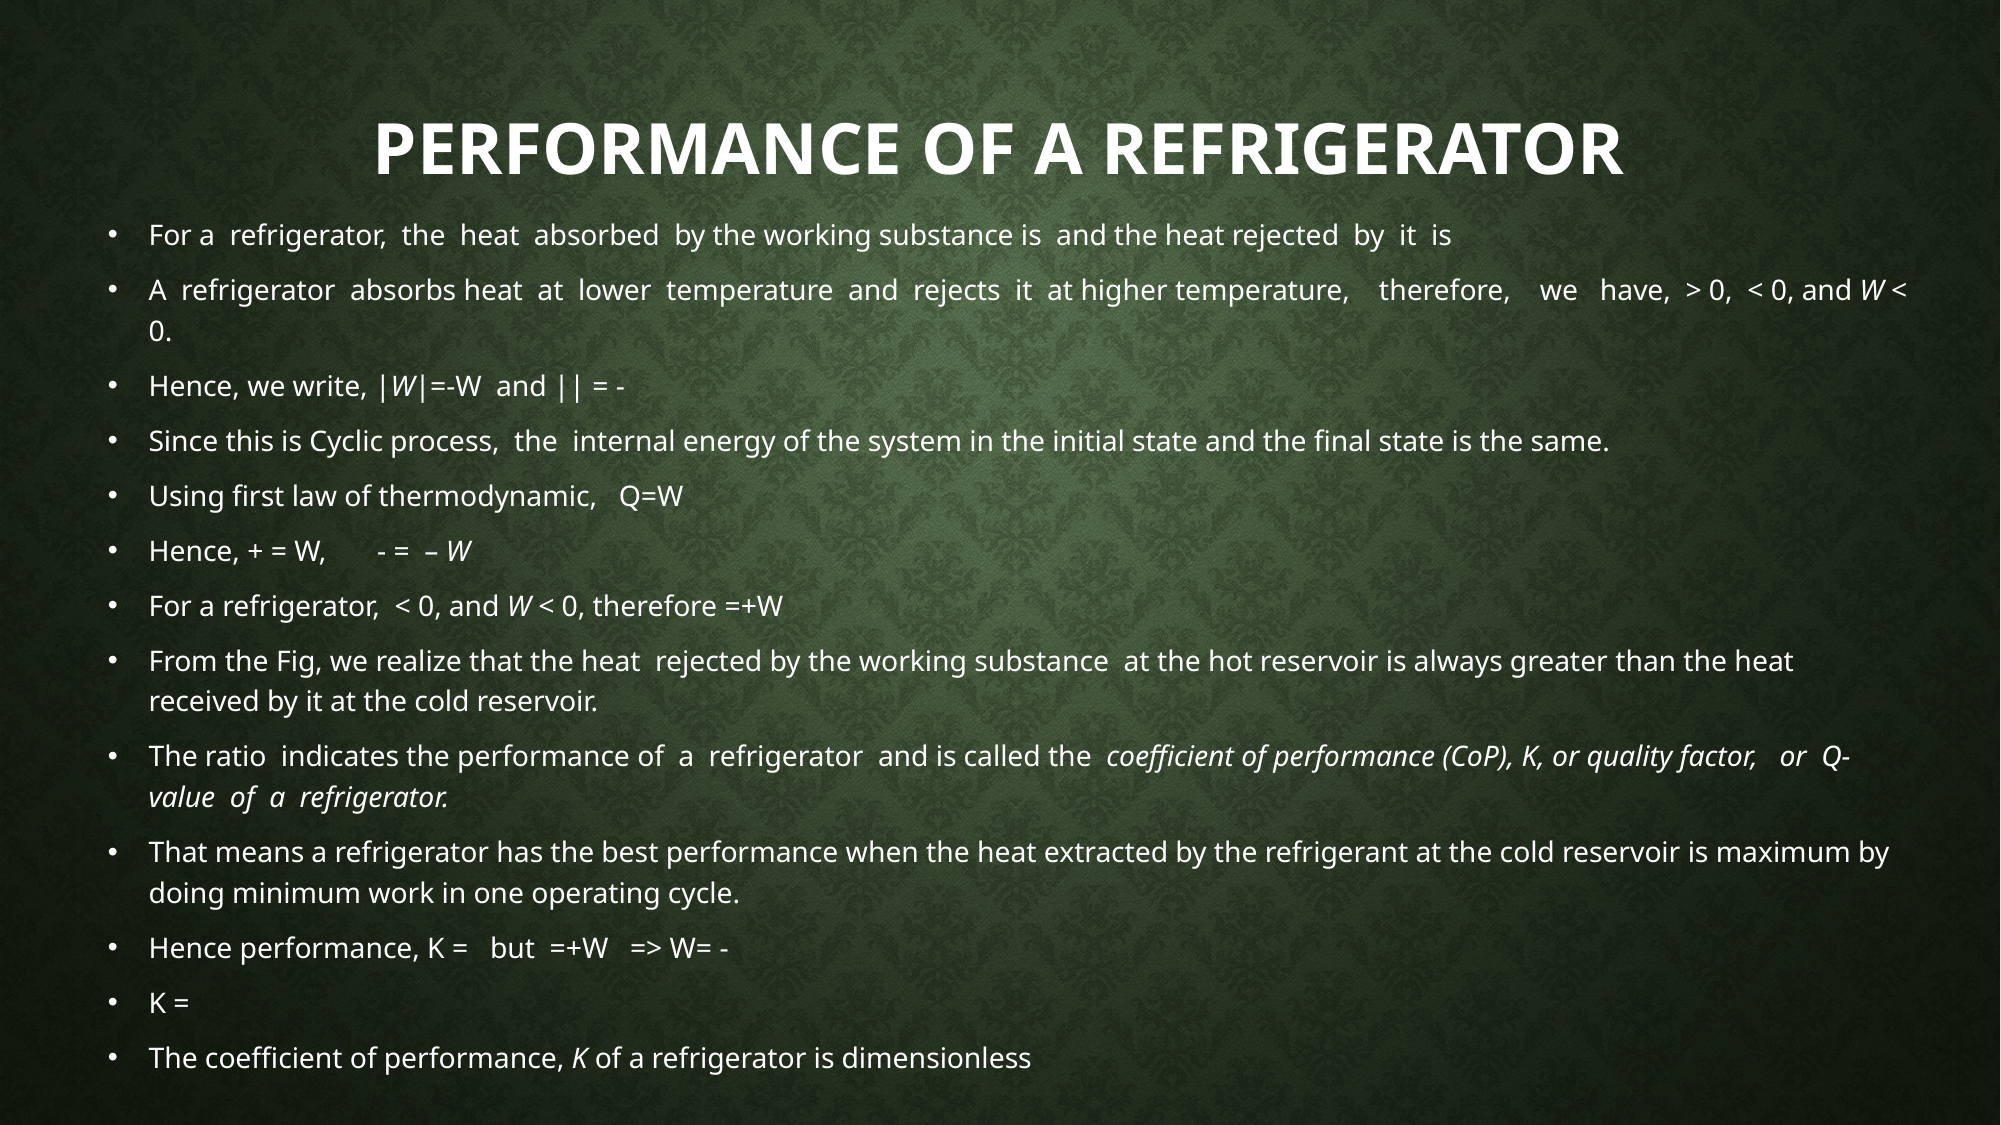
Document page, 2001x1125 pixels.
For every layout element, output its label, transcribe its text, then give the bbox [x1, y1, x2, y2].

title Performance of a Refrigerator [149, 99, 1849, 203]
